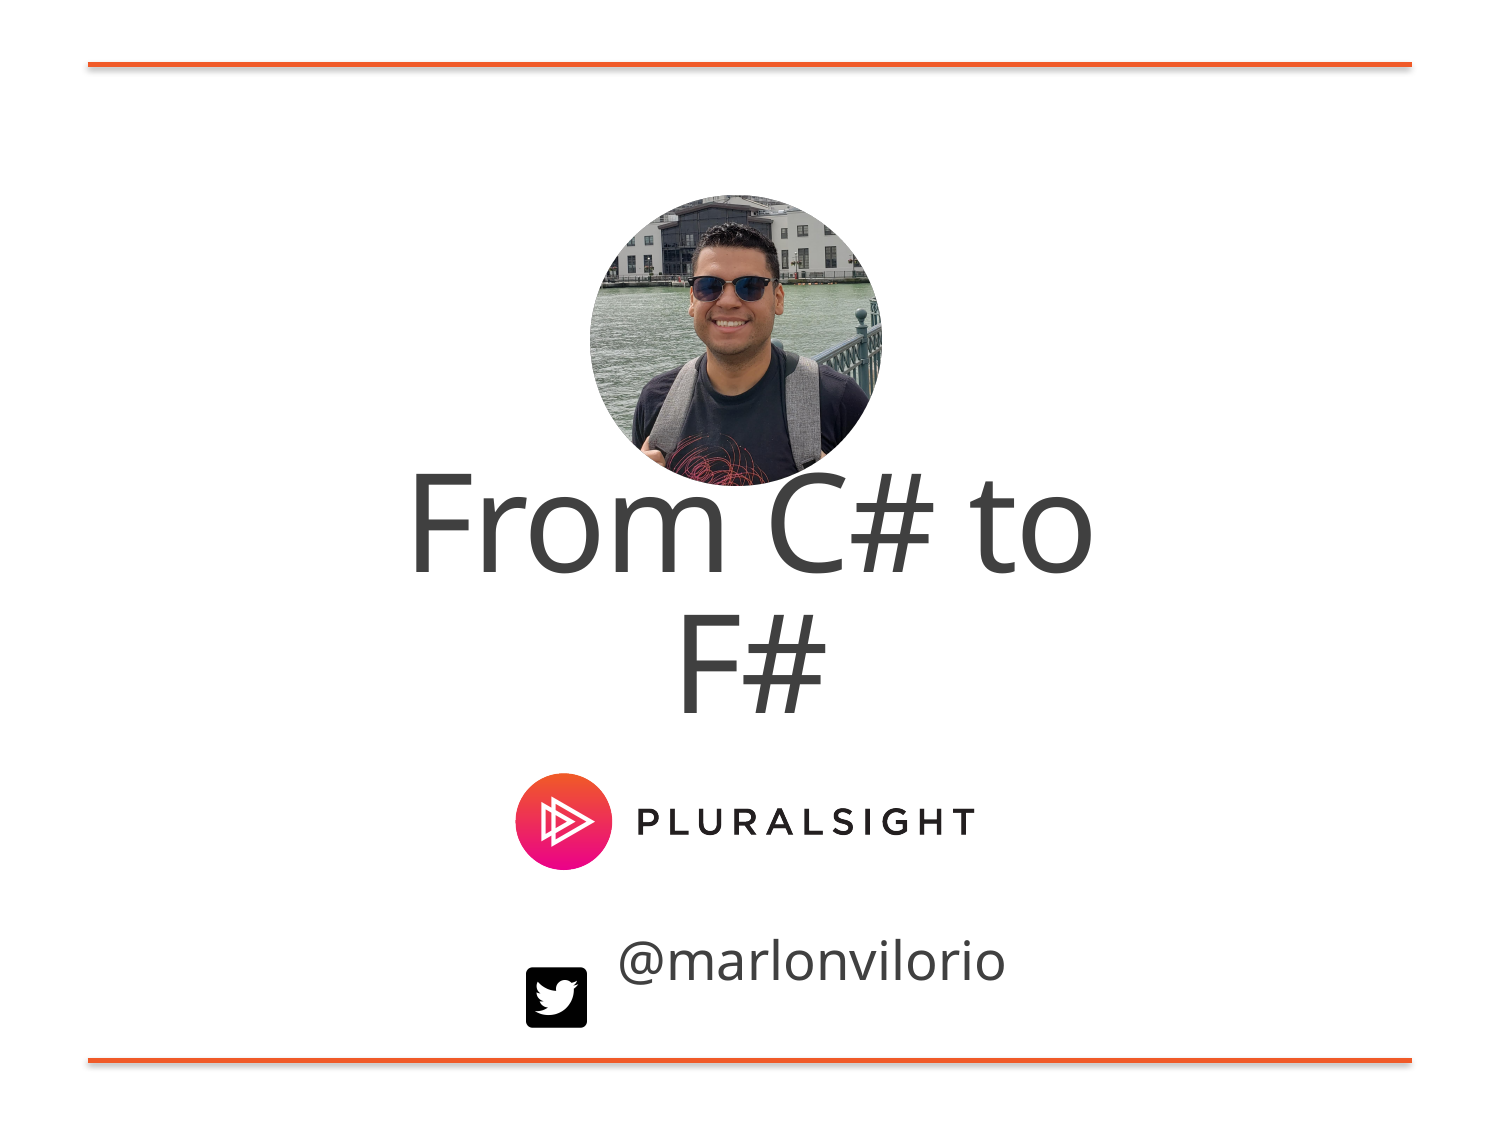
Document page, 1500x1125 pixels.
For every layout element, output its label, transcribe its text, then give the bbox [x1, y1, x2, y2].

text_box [504, 943, 1032, 1052]
text_box From C# to F# [353, 521, 1147, 741]
picture [505, 765, 994, 879]
picture [590, 195, 882, 487]
